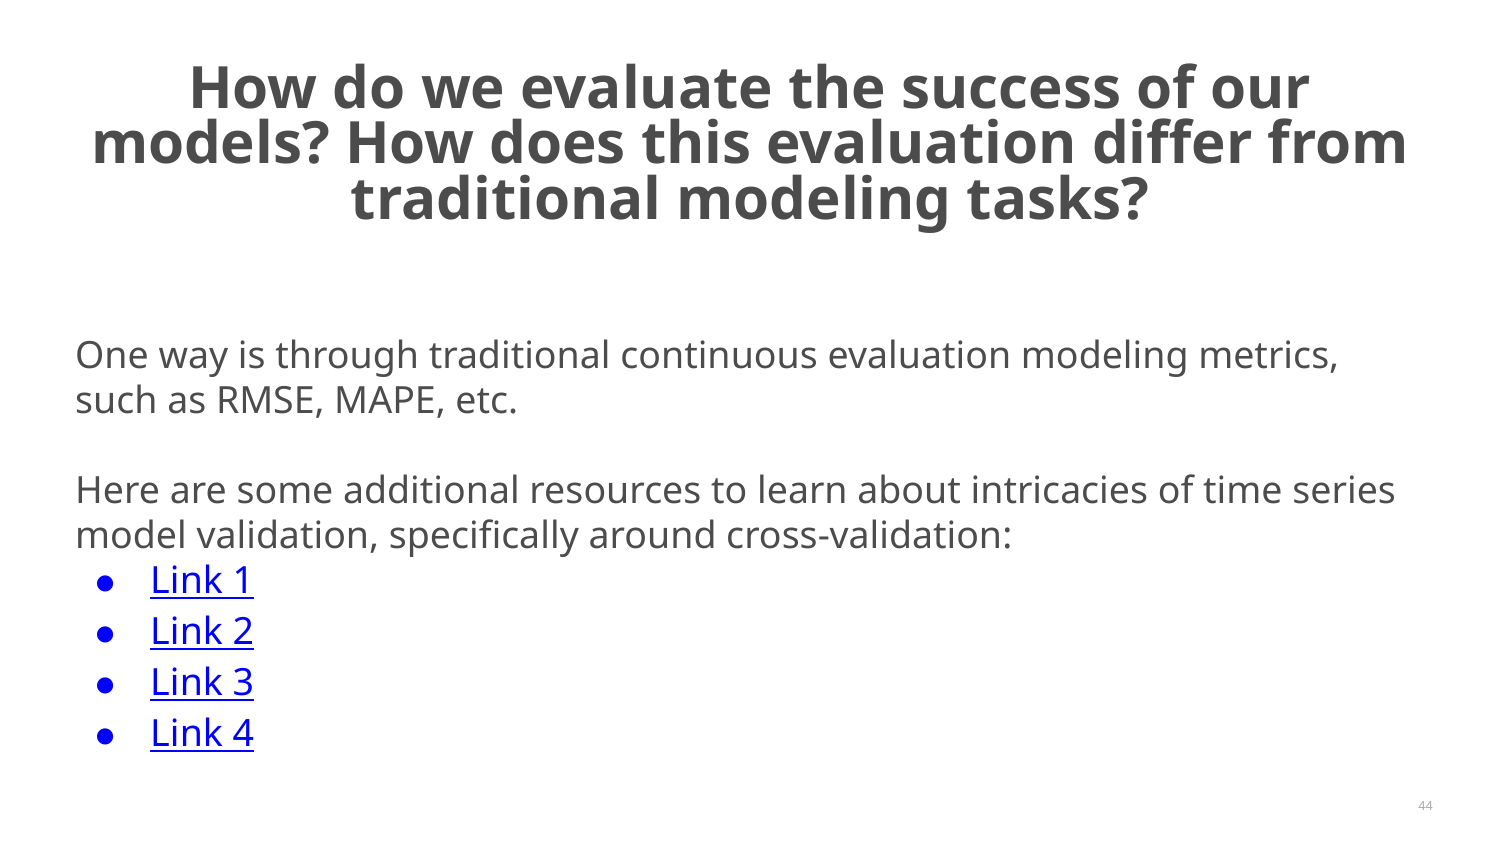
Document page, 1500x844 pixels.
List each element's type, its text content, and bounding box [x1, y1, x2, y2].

slide_number ‹#› [1400, 795, 1447, 818]
list One way is through traditional continuous evaluation modeling metrics, such as RMSE, MAPE, etc. Here are some additional resources to learn about intricacies of time series model validation, specifically around cross-validation: Link 1 Link 2 Link 3 Link 4 [61, 324, 1425, 833]
title How do we evaluate the success of our models? How does this evaluation differ from traditional modeling tasks? [56, 105, 1444, 189]
